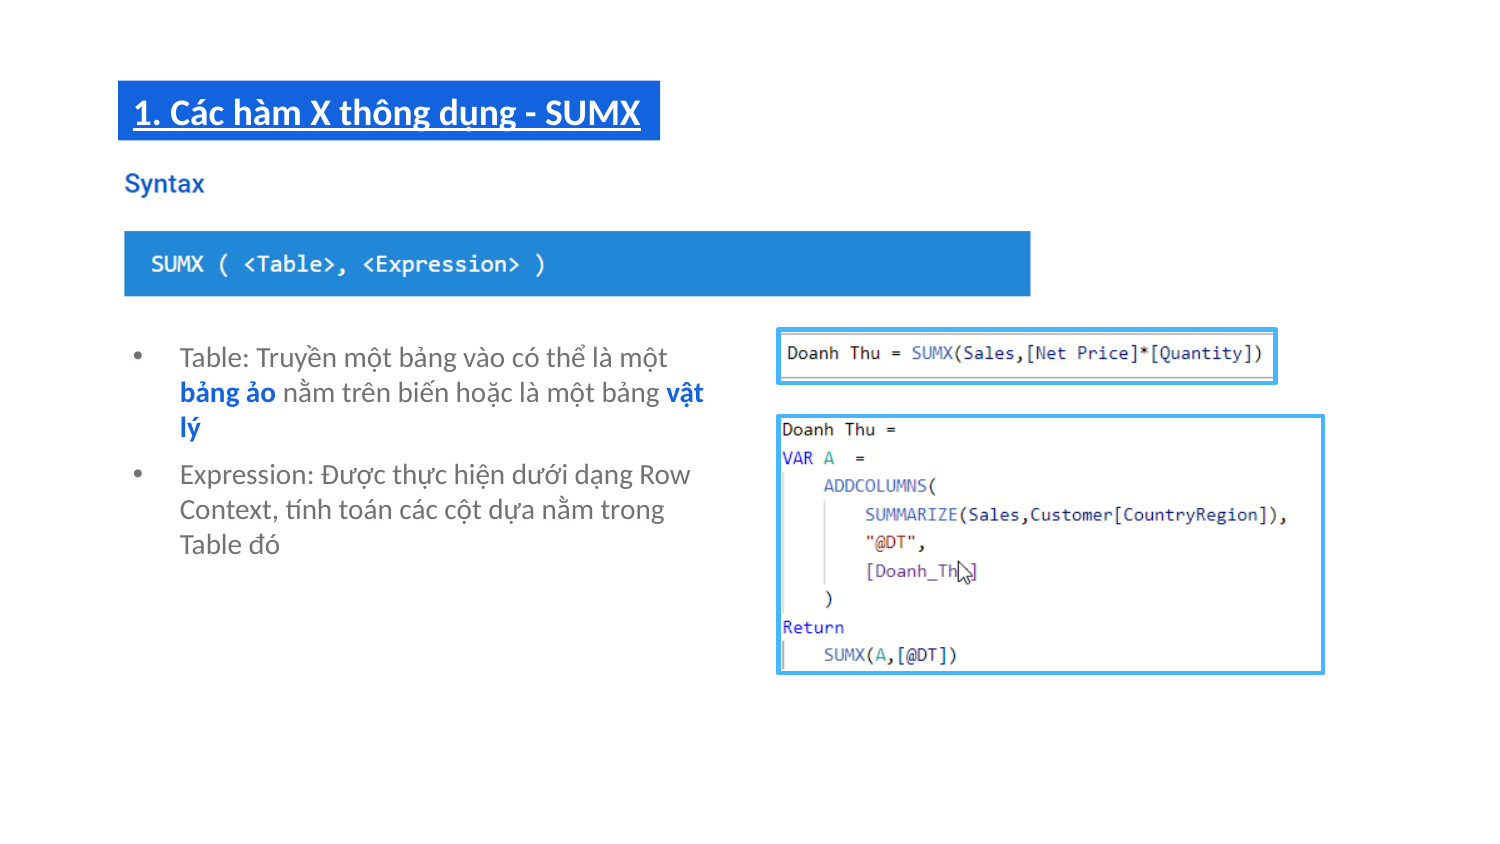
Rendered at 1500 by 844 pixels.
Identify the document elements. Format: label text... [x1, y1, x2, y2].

picture [780, 418, 1321, 671]
text_box Table: Truyền một bảng vào có thể là một bảng ảo nằm trên biến hoặc là một bảng vật lý Expression: Được thực hiện dưới dạng Row Context, tính toán các cột dựa nằm trong Table đó [118, 330, 720, 568]
picture [118, 168, 1039, 306]
picture [780, 331, 1274, 381]
text_box 1. Các hàm X thông dụng - SUMX [118, 80, 661, 141]
